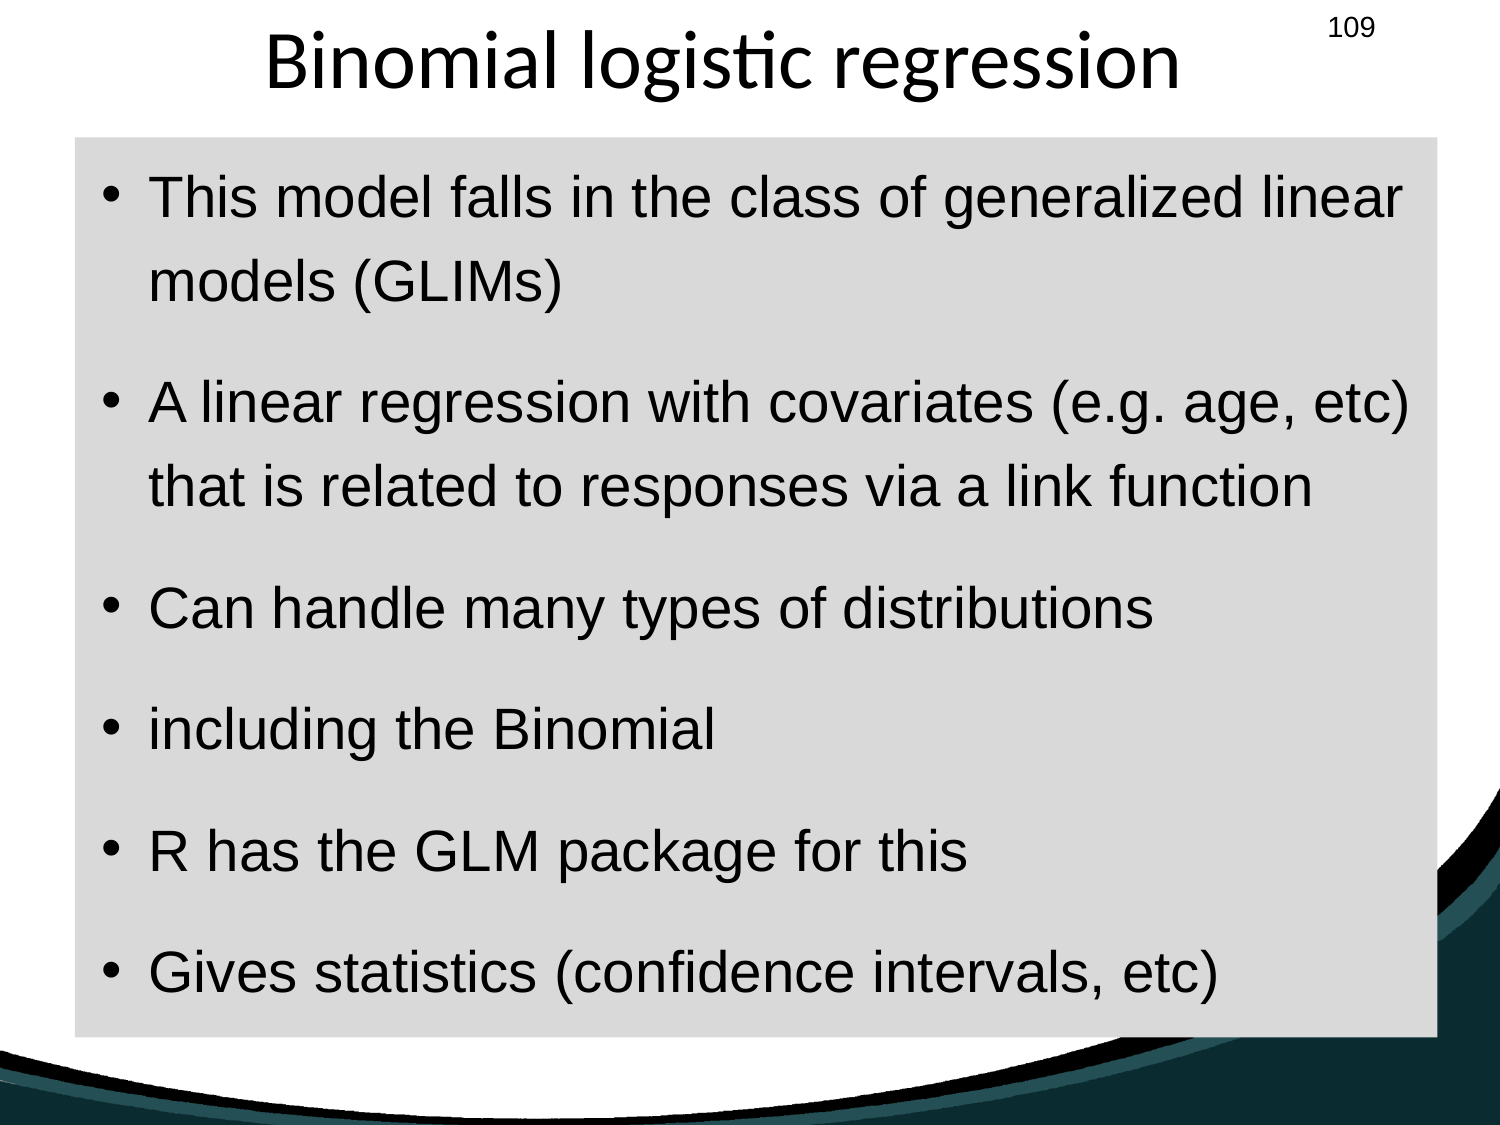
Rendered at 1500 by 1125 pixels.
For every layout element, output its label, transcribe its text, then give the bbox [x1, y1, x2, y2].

title Binomial logistic regression [50, 0, 1398, 124]
picture [0, 0, 1500, 1125]
text_box This model falls in the class of generalized linear models (GLIMs) A linear regression with covariates (e.g. age, etc) that is related to responses via a link function Can handle many types of distributions including the Binomial R has the GLM package for this Gives statistics (confidence intervals, etc) [74, 137, 1438, 1038]
